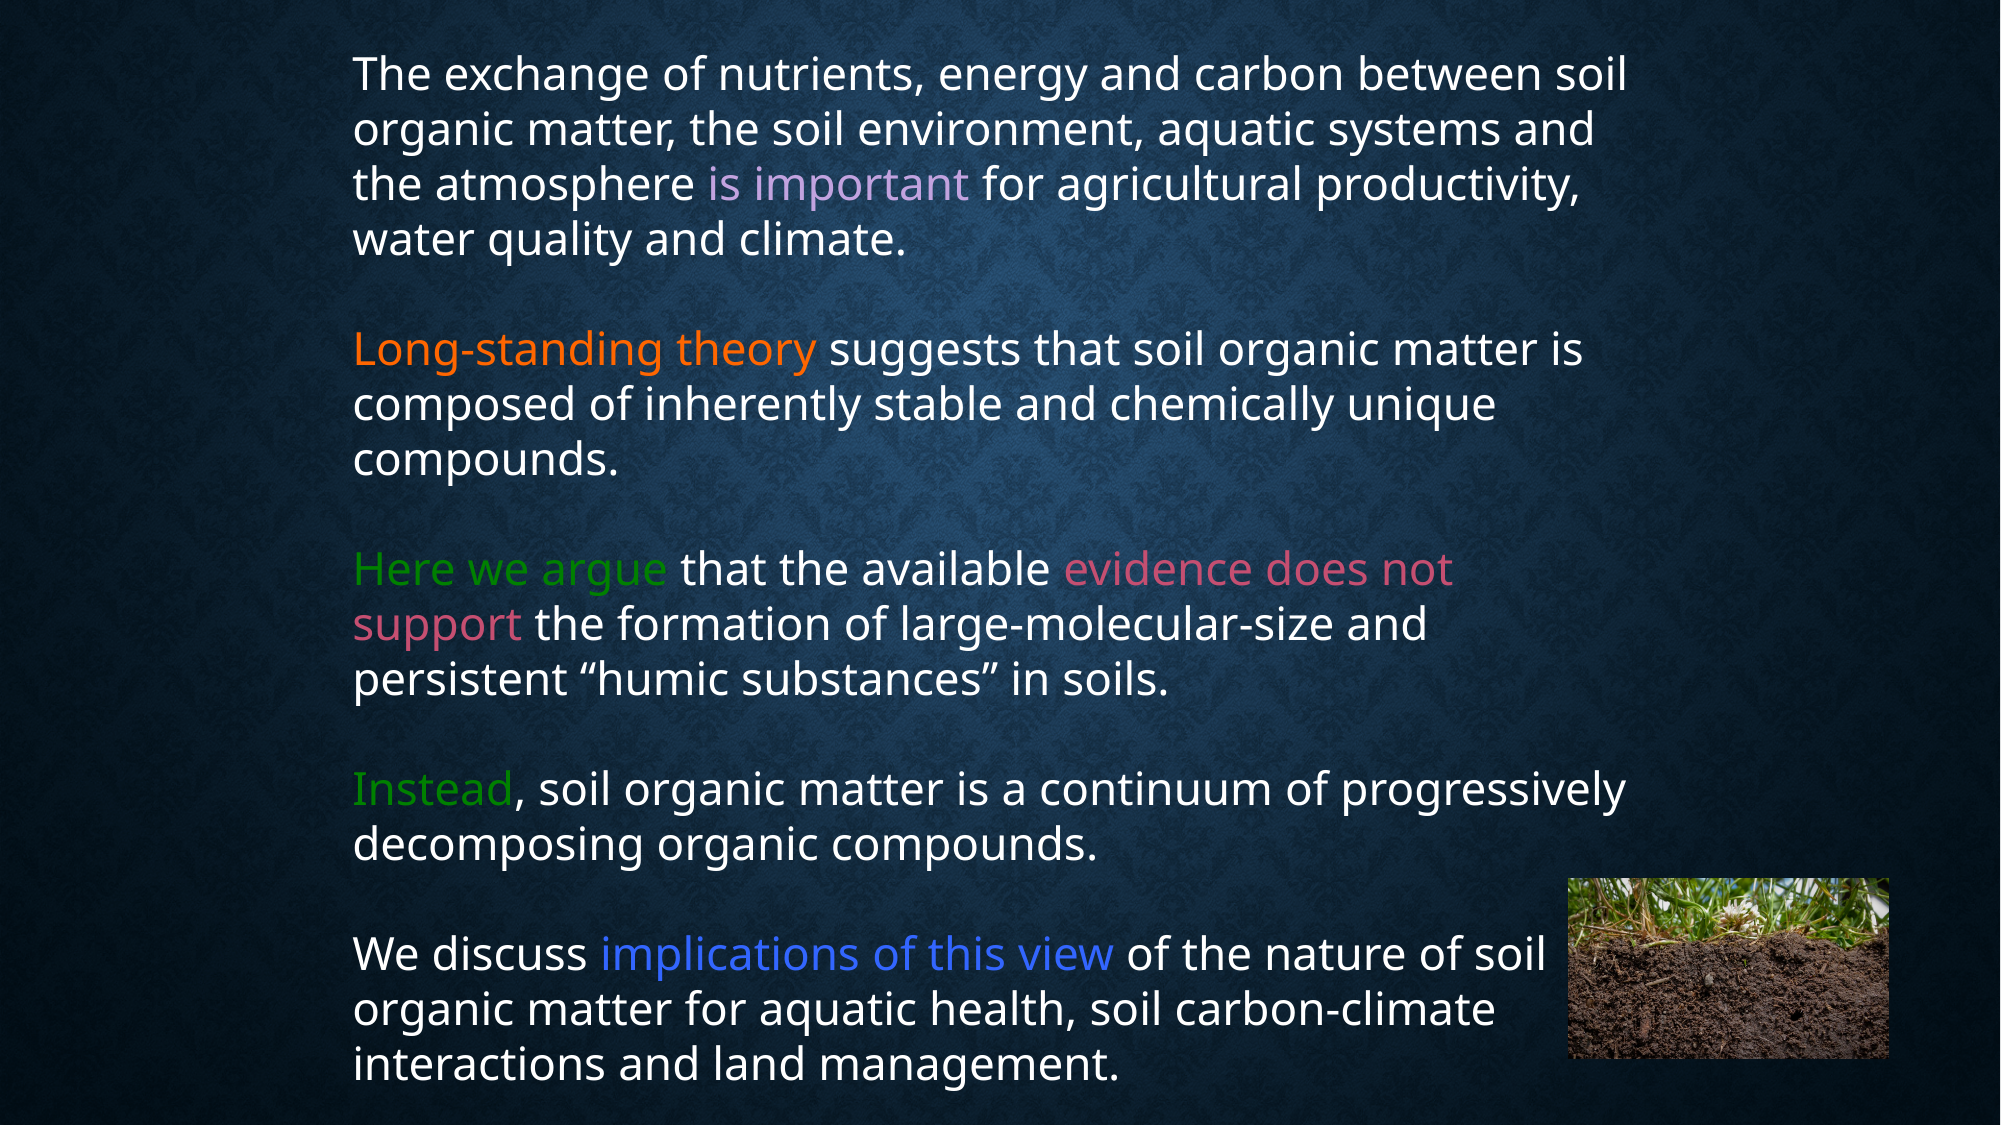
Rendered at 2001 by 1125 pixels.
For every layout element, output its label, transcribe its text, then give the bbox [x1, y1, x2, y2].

text_box The exchange of nutrients, energy and carbon between soil organic matter, the soil environment, aquatic systems and the atmosphere is important for agricultural productivity, water quality and climate. Long-standing theory suggests that soil organic matter is composed of inherently stable and chemically unique compounds. Here we argue that the available evidence does not support the formation of large-molecular-size and persistent “humic substances” in soils. Instead, soil organic matter is a continuum of progressively decomposing organic compounds. We discuss implications of this view of the nature of soil organic matter for aquatic health, soil carbon-climate interactions and land management. [337, 37, 1650, 1097]
picture [1567, 877, 1890, 1060]
